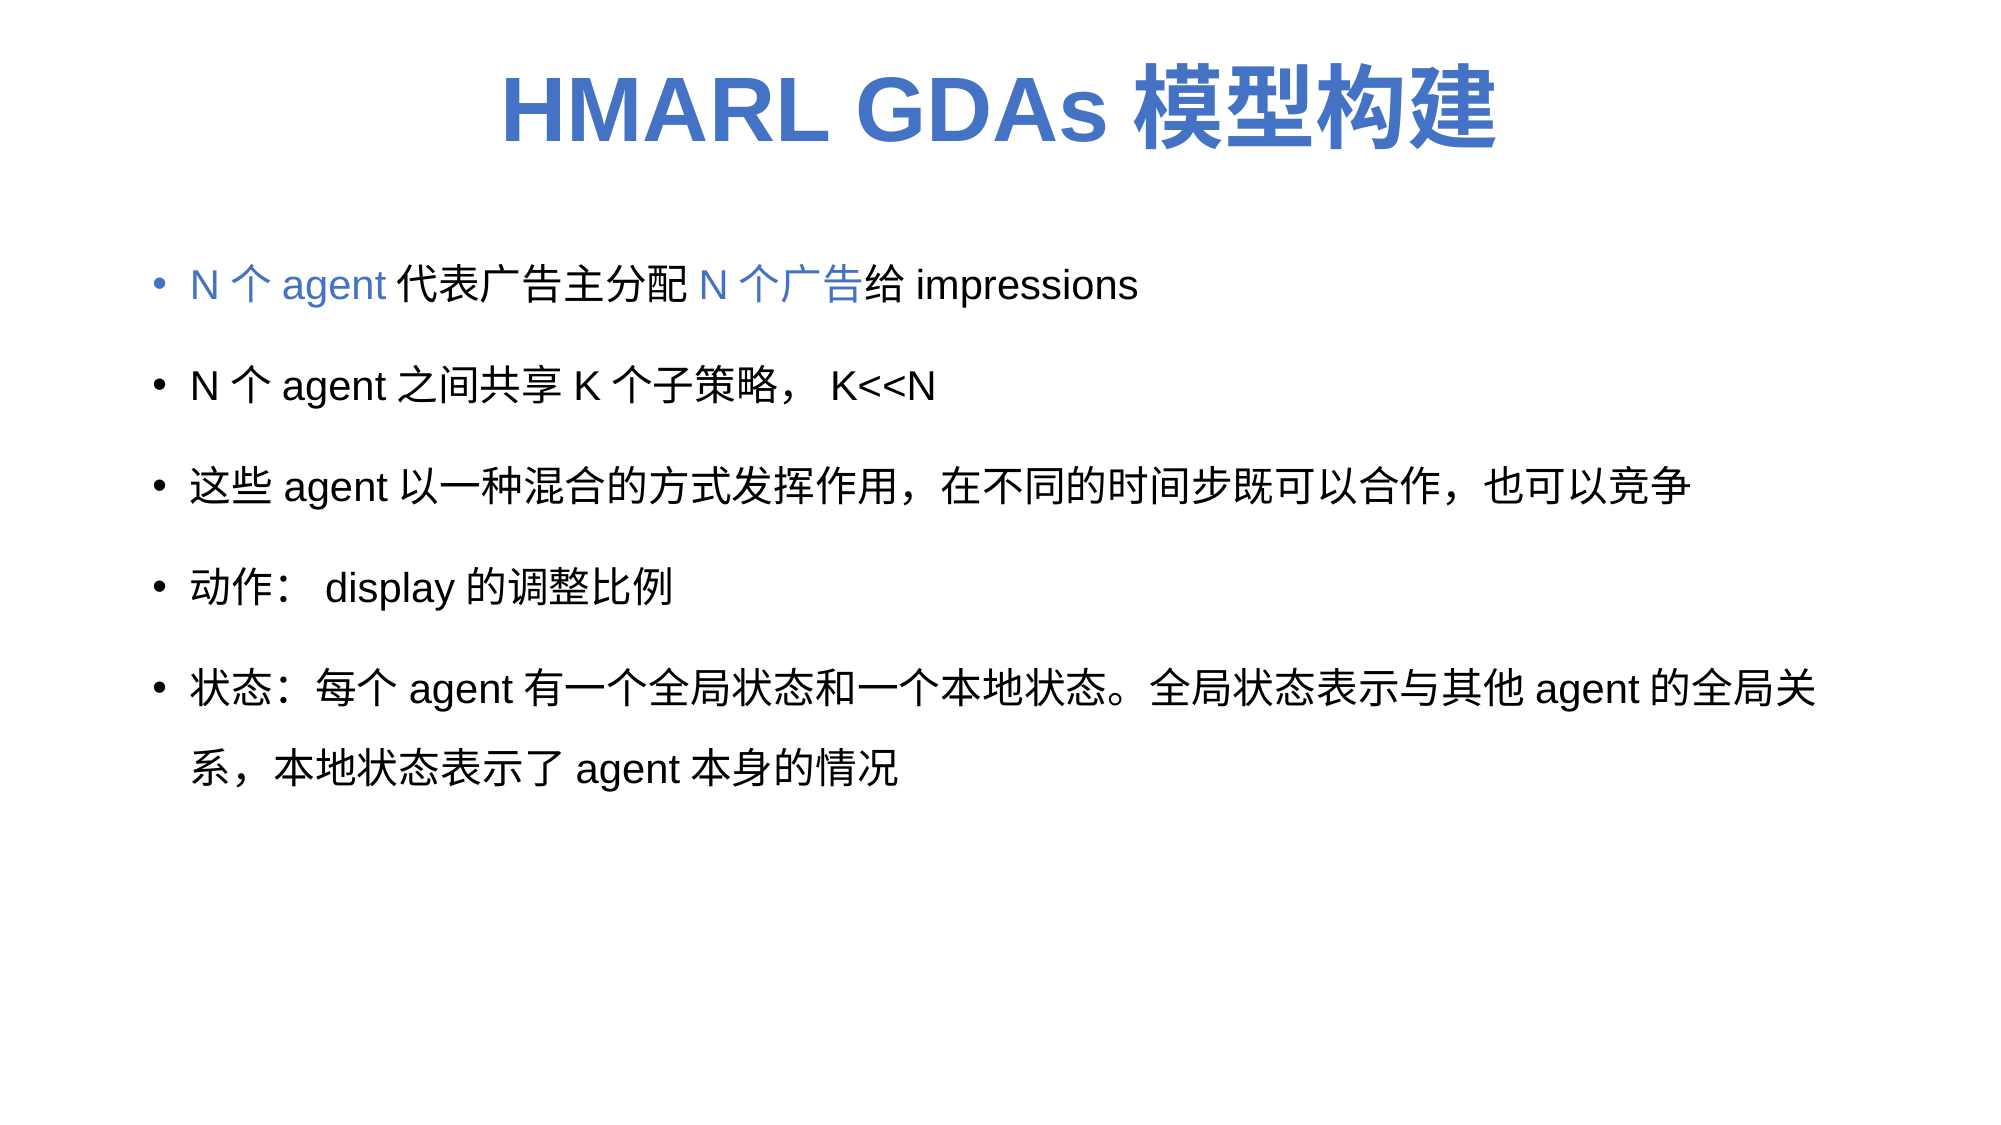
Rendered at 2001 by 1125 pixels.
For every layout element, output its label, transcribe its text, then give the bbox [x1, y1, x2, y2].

title HMARL GDAs模型构建 [137, 3, 1863, 220]
list N个agent代表广告主分配N个广告给impressions N个agent之间共享K个子策略，K<<N 这些agent以一种混合的方式发挥作用，在不同的时间步既可以合作，也可以竞争 动作：display的调整比例 状态：每个agent有一个全局状态和一个本地状态。全局状态表示与其他agent的全局关系，本地状态表示了agent本身的情况 [137, 220, 1863, 935]
